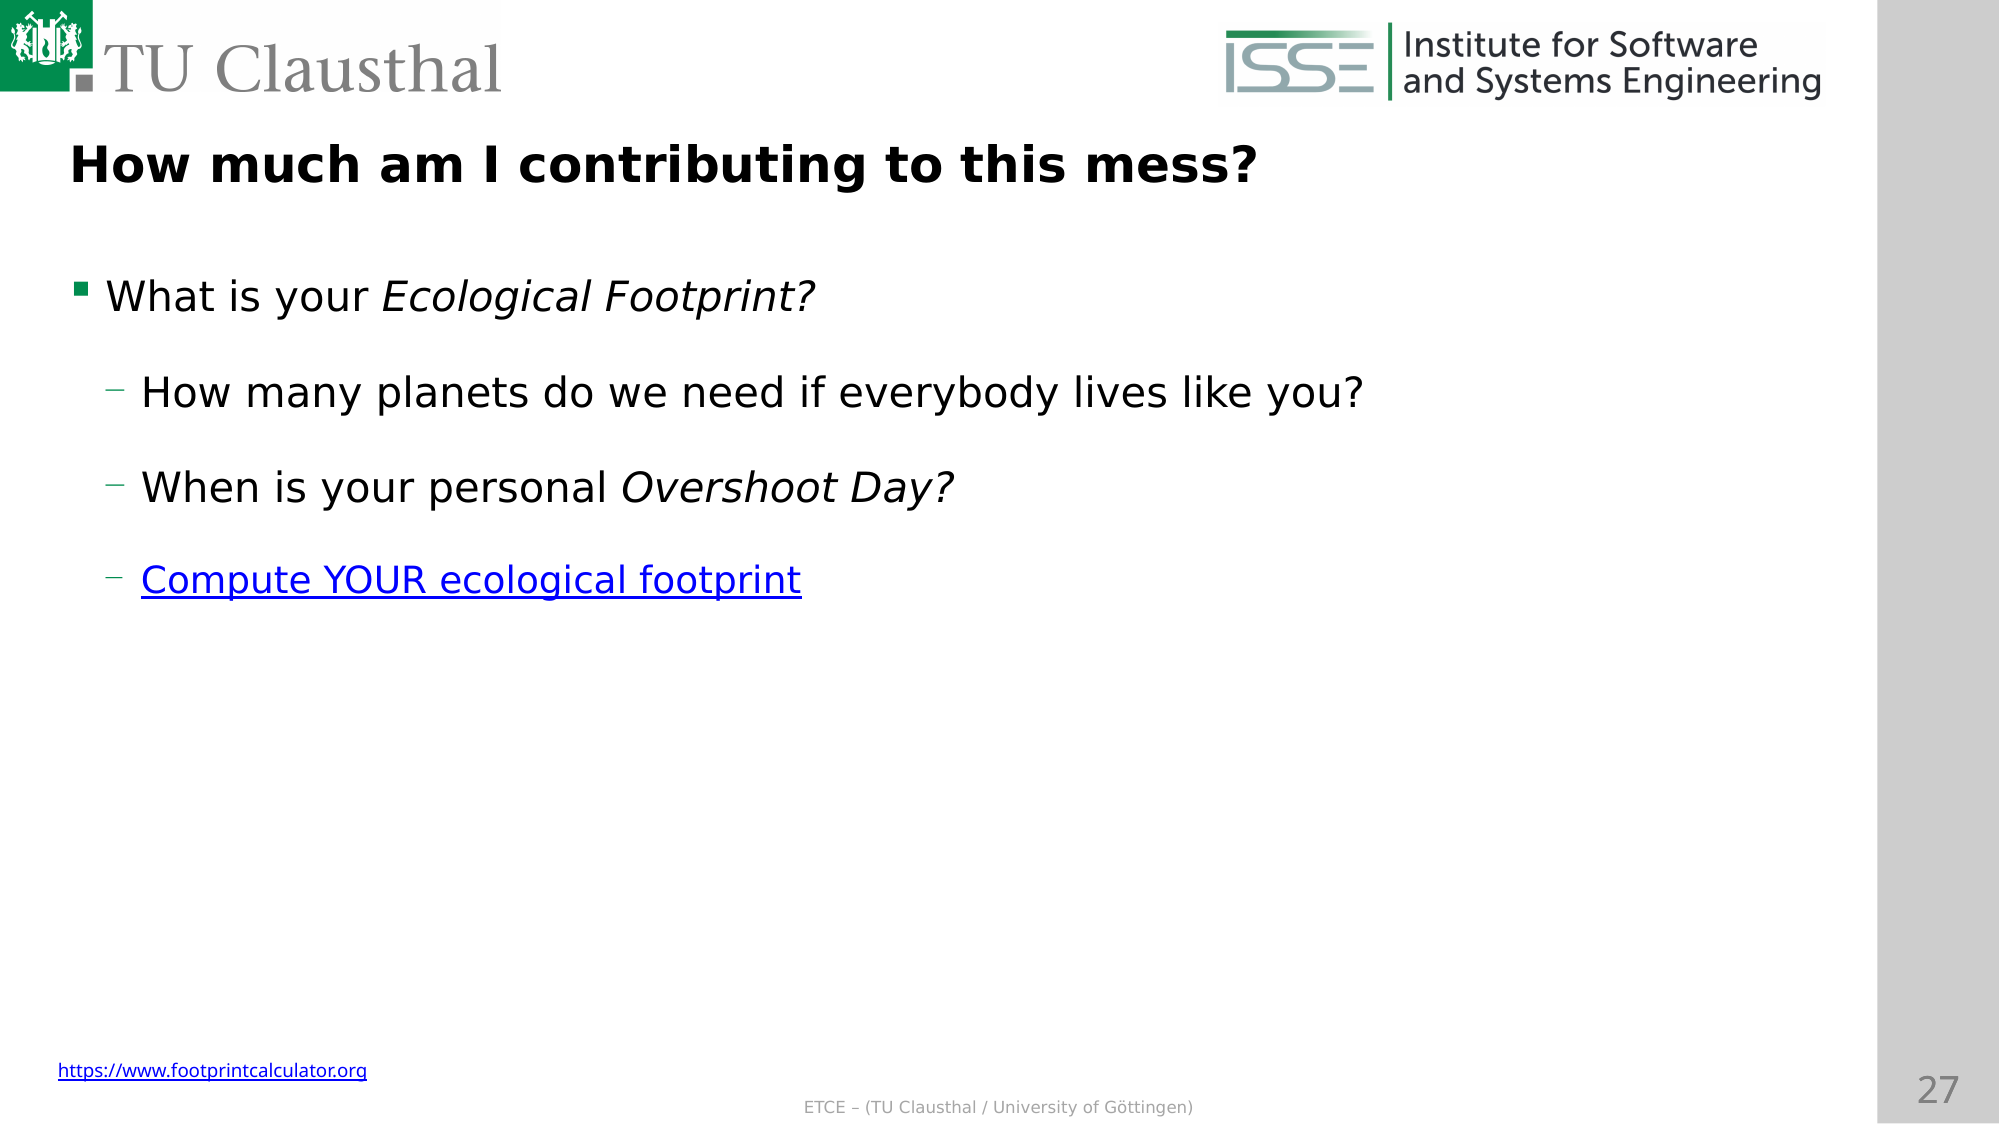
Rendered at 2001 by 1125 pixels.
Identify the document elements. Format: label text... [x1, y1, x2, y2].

picture [1218, 22, 1826, 107]
text_box What is your Ecological Footprint? How many planets do we need if everybody lives like you? When is your personal Overshoot Day? Compute YOUR ecological footprint [55, 262, 1837, 900]
picture [0, 0, 501, 92]
text_box https://www.footprintcalculator.org [43, 1051, 1105, 1092]
text_box How much am I contributing to this mess? [54, 125, 1818, 207]
